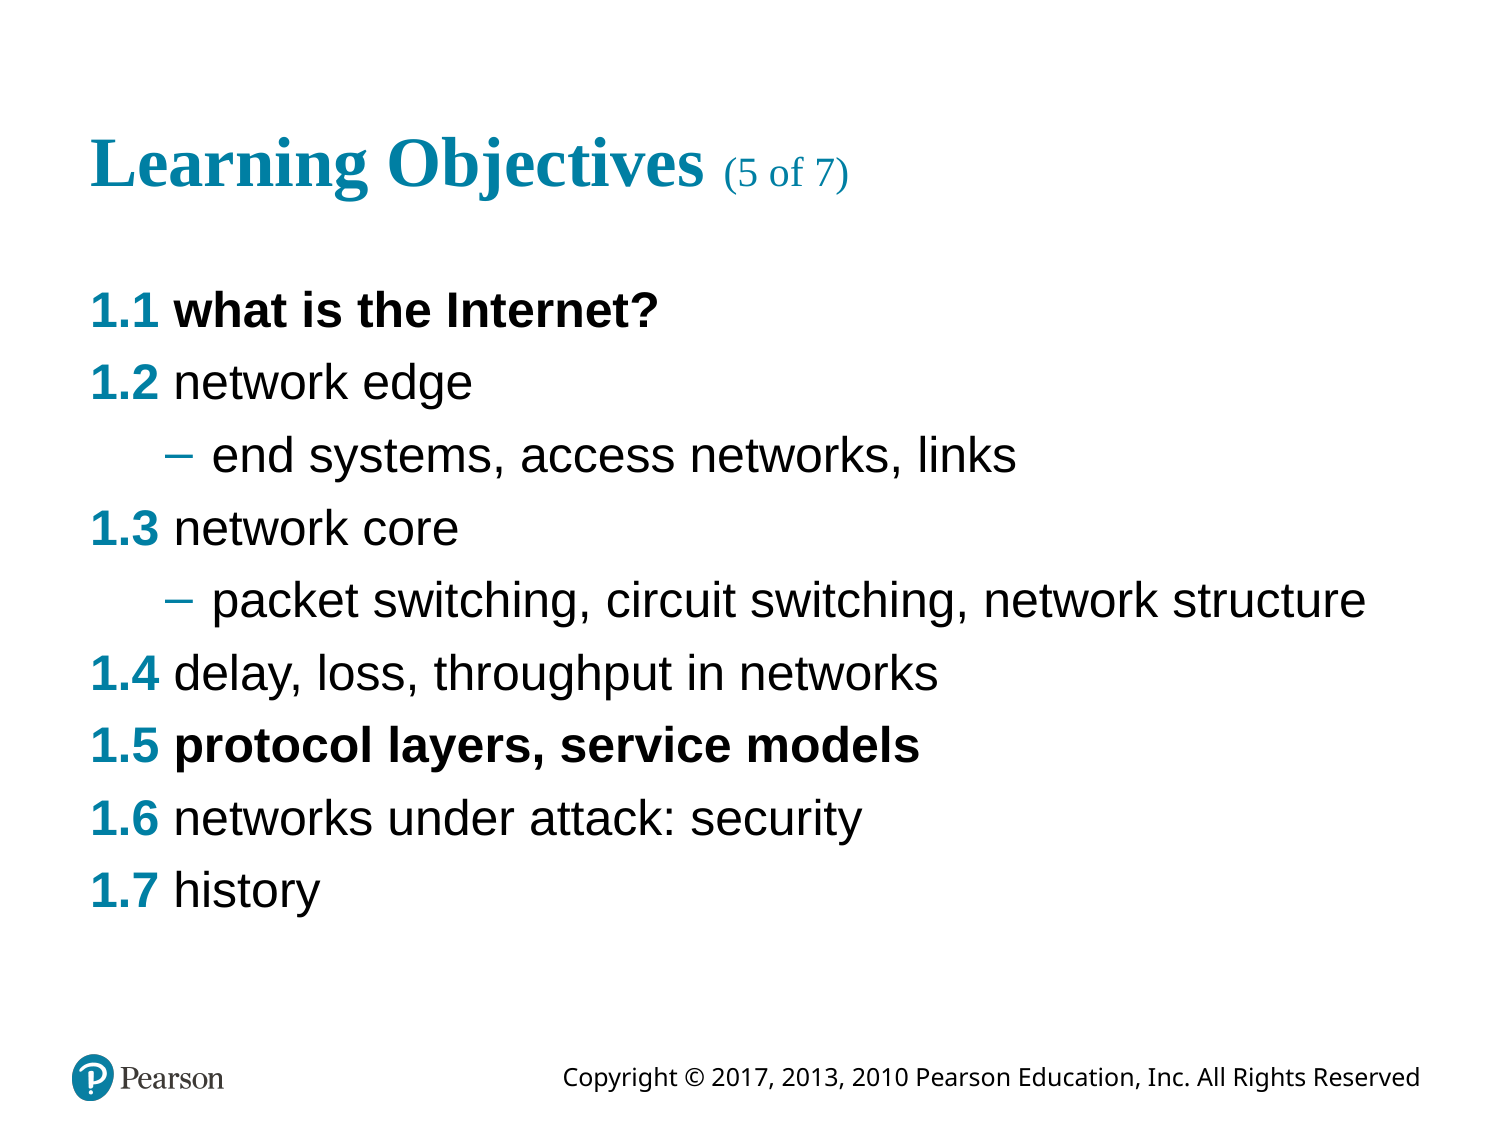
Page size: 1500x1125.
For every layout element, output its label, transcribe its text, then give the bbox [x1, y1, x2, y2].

list 1.1 what is the Internet? 1.2 network edge end systems, access networks, links 1.3 network core packet switching, circuit switching, network structure 1.4 delay, loss, throughput in networks 1.5 protocol layers, service models 1.6 networks under attack: security 1.7 history [75, 262, 1425, 1005]
title Learning Objectives (5 of 7) [75, 35, 1425, 216]
picture [72, 1054, 88, 1070]
picture [98, 1054, 224, 1101]
picture [72, 1087, 83, 1101]
picture [80, 1063, 106, 1088]
